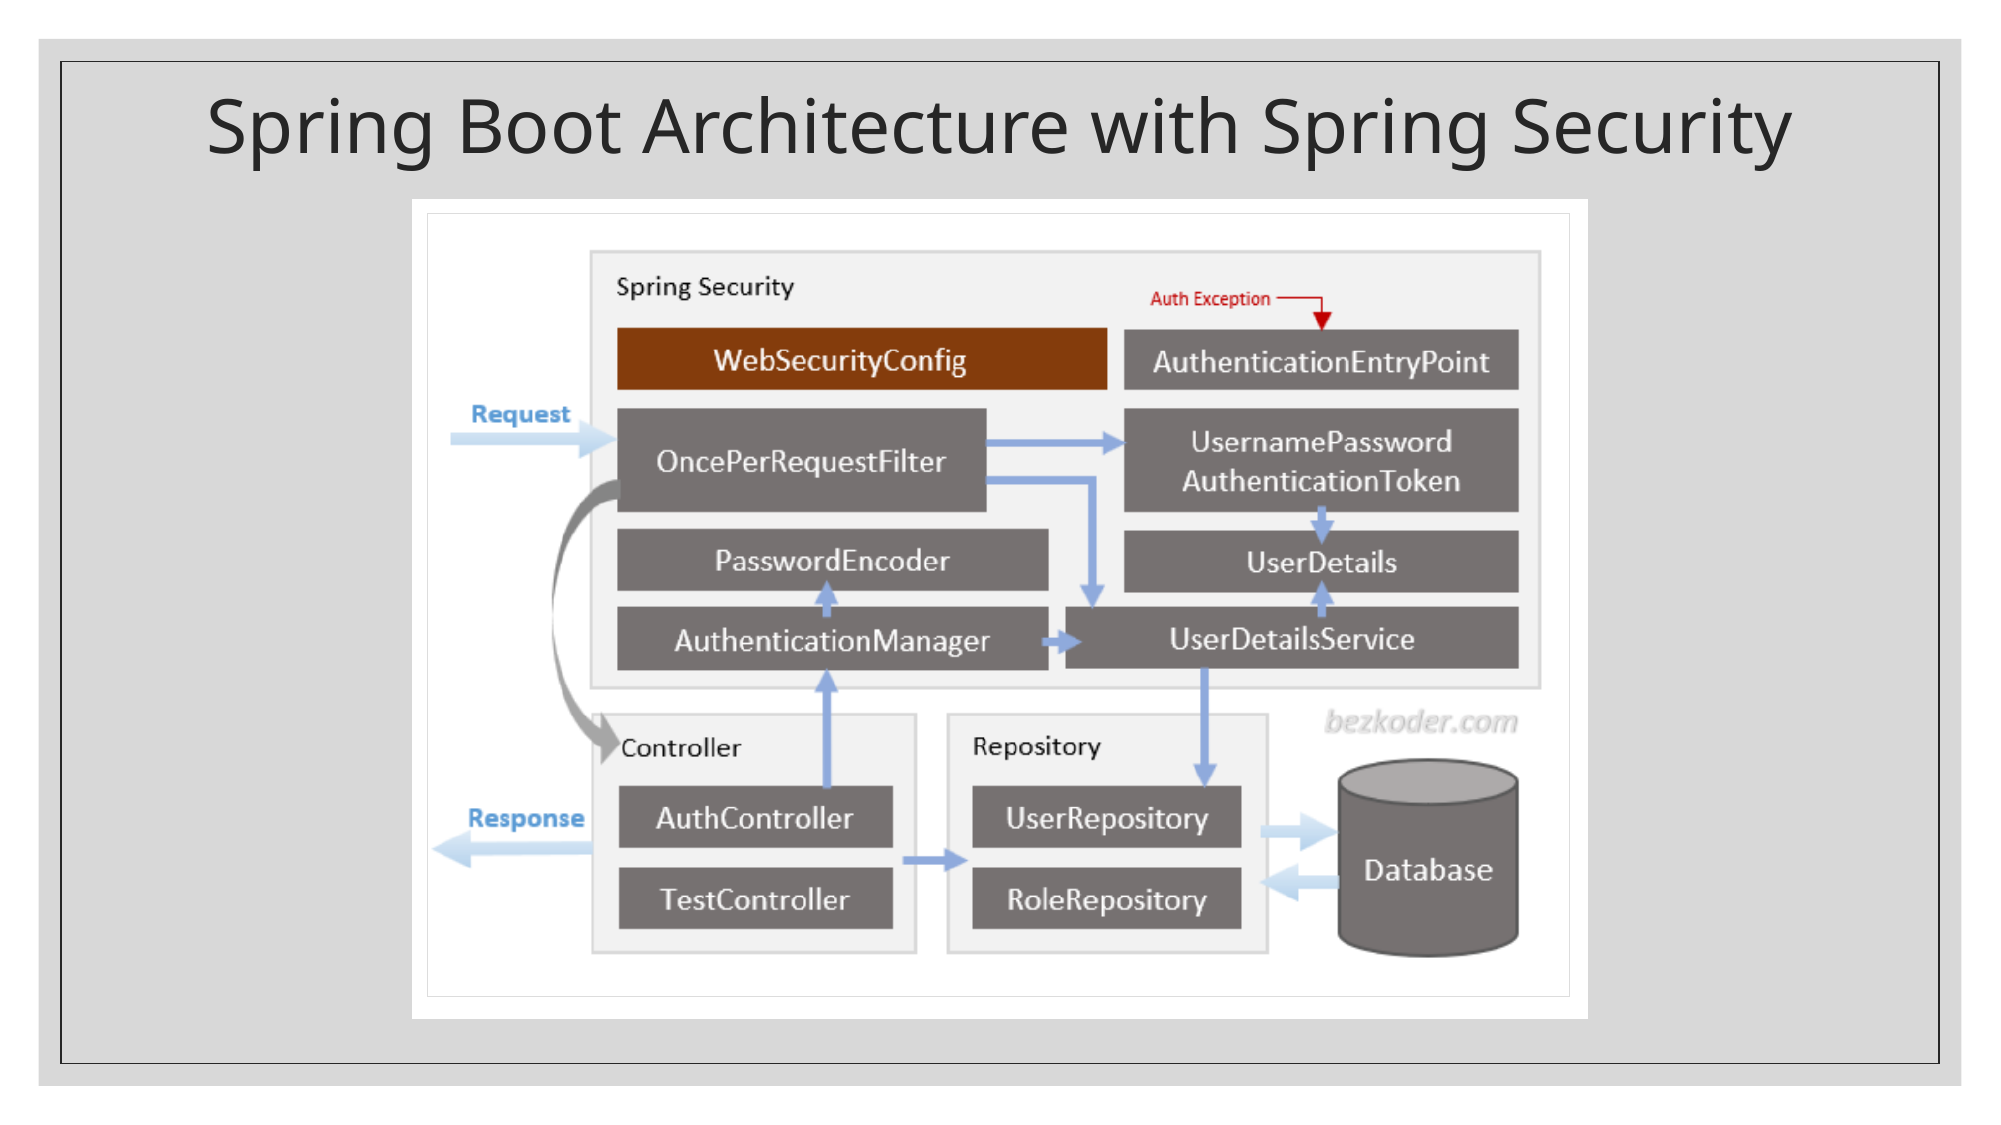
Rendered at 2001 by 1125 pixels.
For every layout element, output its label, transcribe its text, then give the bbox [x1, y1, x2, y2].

title Spring Boot Architecture with Spring Security [174, 60, 1825, 200]
picture [412, 199, 1588, 1019]
